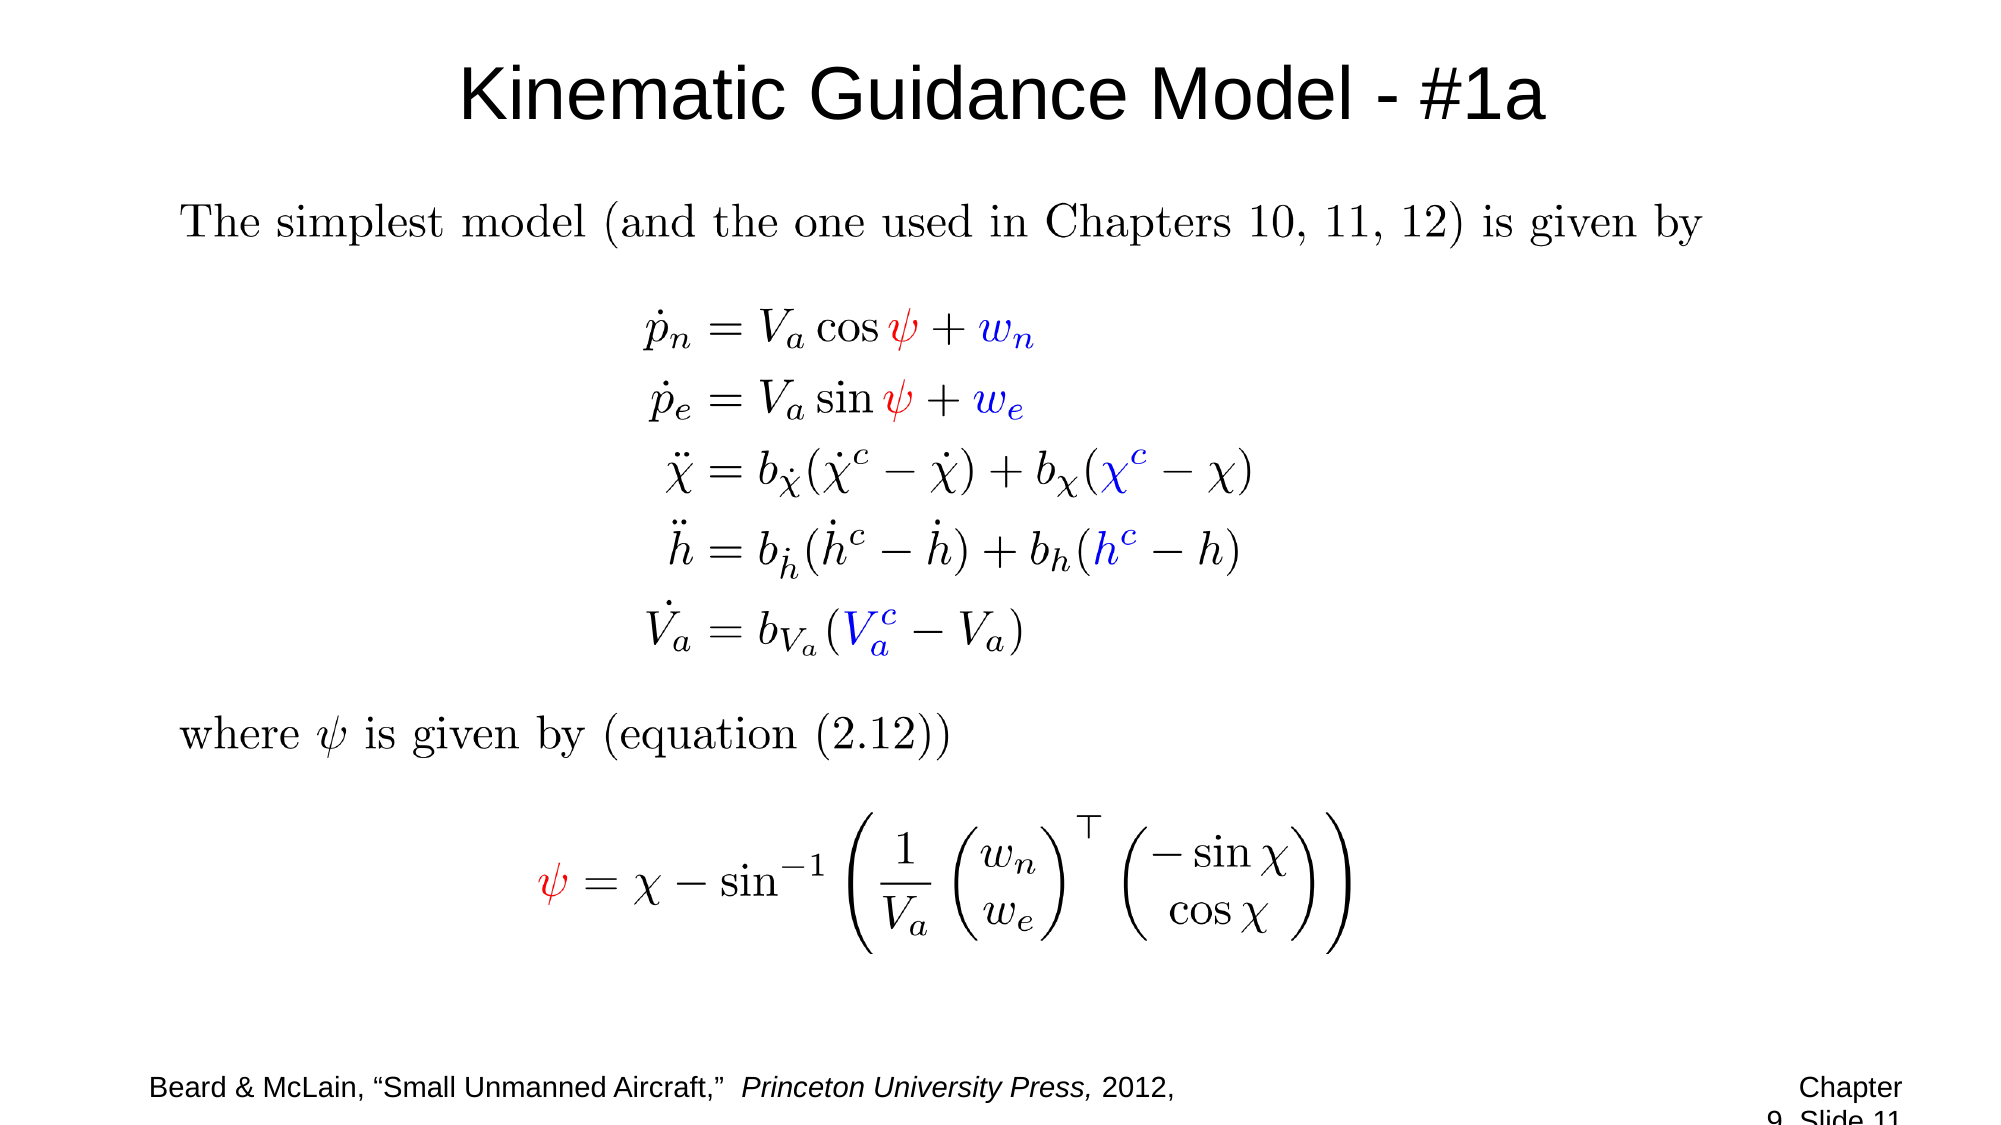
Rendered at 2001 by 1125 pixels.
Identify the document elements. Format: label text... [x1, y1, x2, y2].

picture [179, 200, 1705, 954]
title Kinematic Guidance Model - #1a [102, 30, 1903, 150]
